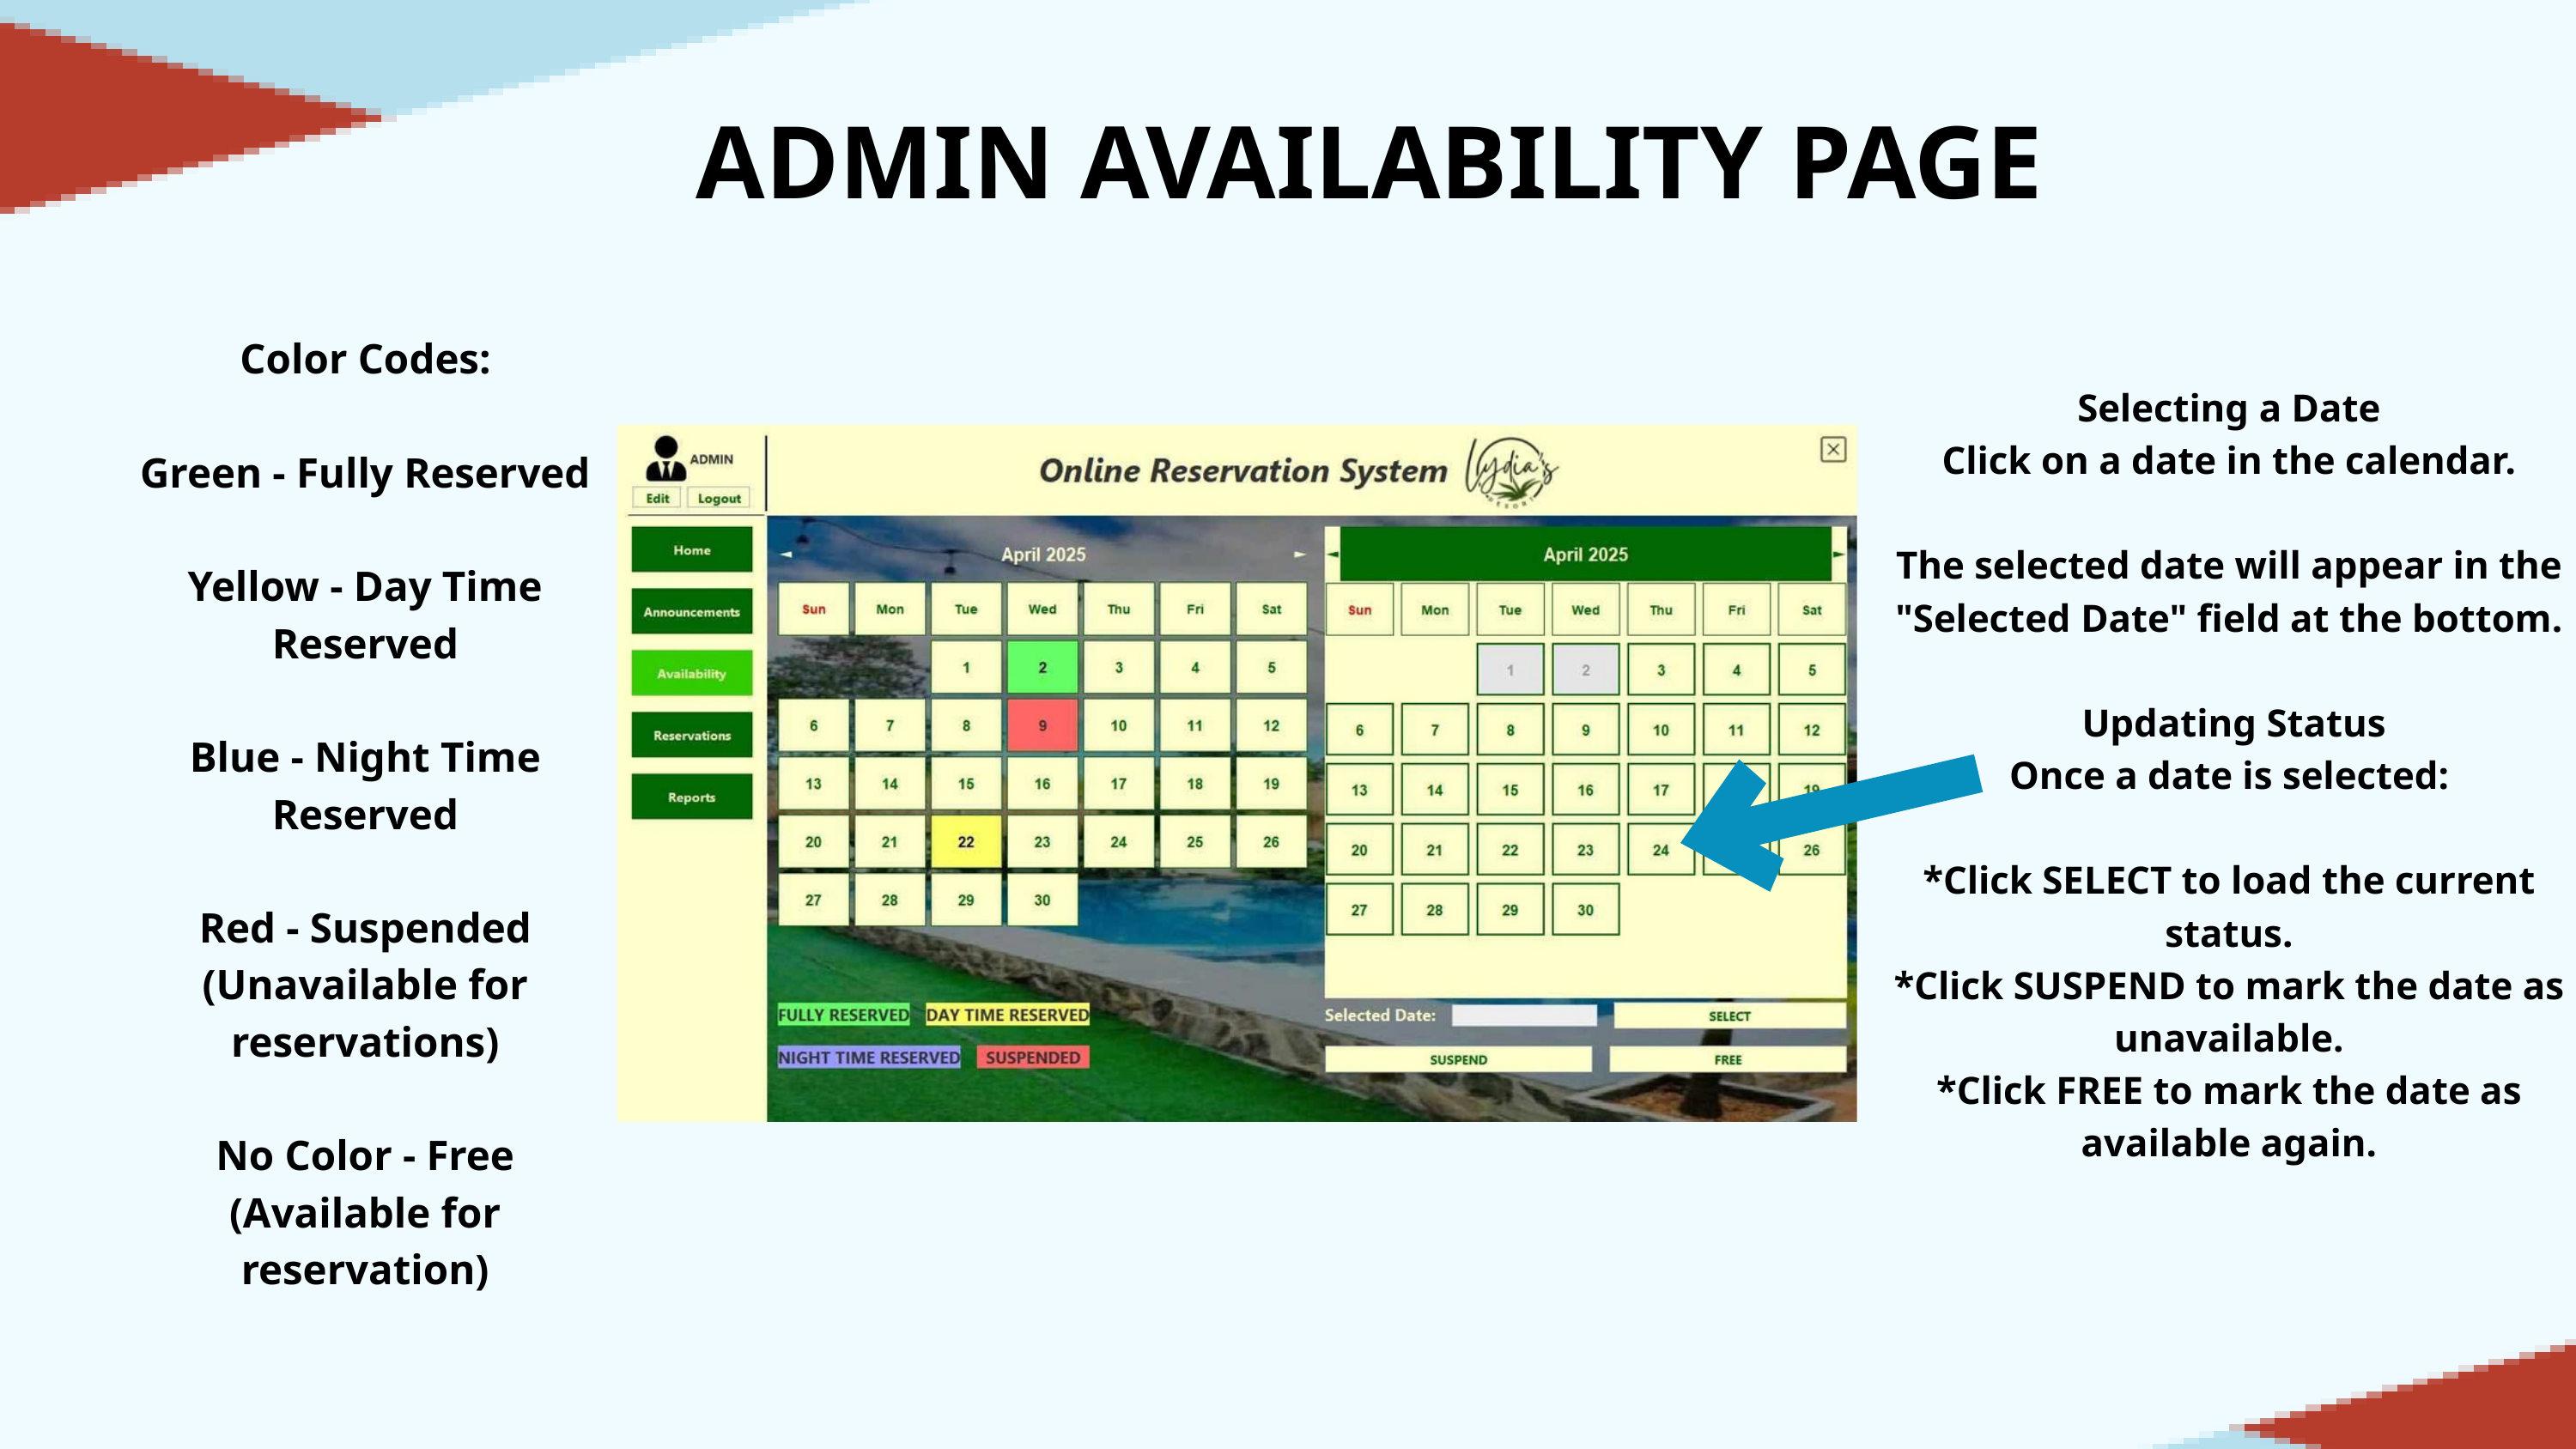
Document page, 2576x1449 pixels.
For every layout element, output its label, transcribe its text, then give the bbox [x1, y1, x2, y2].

text_box ADMIN AVAILABILITY PAGE [690, 78, 2050, 219]
text_box [0, 0, 2576, 1449]
text_box Color Codes: Green - Fully Reserved Yellow - Day Time Reserved Blue - Night Time Reserved Red - Suspended (Unavailable for reservations) No Color - Free (Available for reservation) [112, 268, 617, 1293]
text_box [617, 425, 1857, 1122]
text_box Selecting a Date Click on a date in the calendar. The selected date will appear in the "Selected Date" field at the bottom. Updating Status Once a date is selected: *Click SELECT to load the current status. *Click SUSPEND to mark the date as unavailable. *Click FREE to mark the date as available again. [1882, 376, 2576, 1323]
